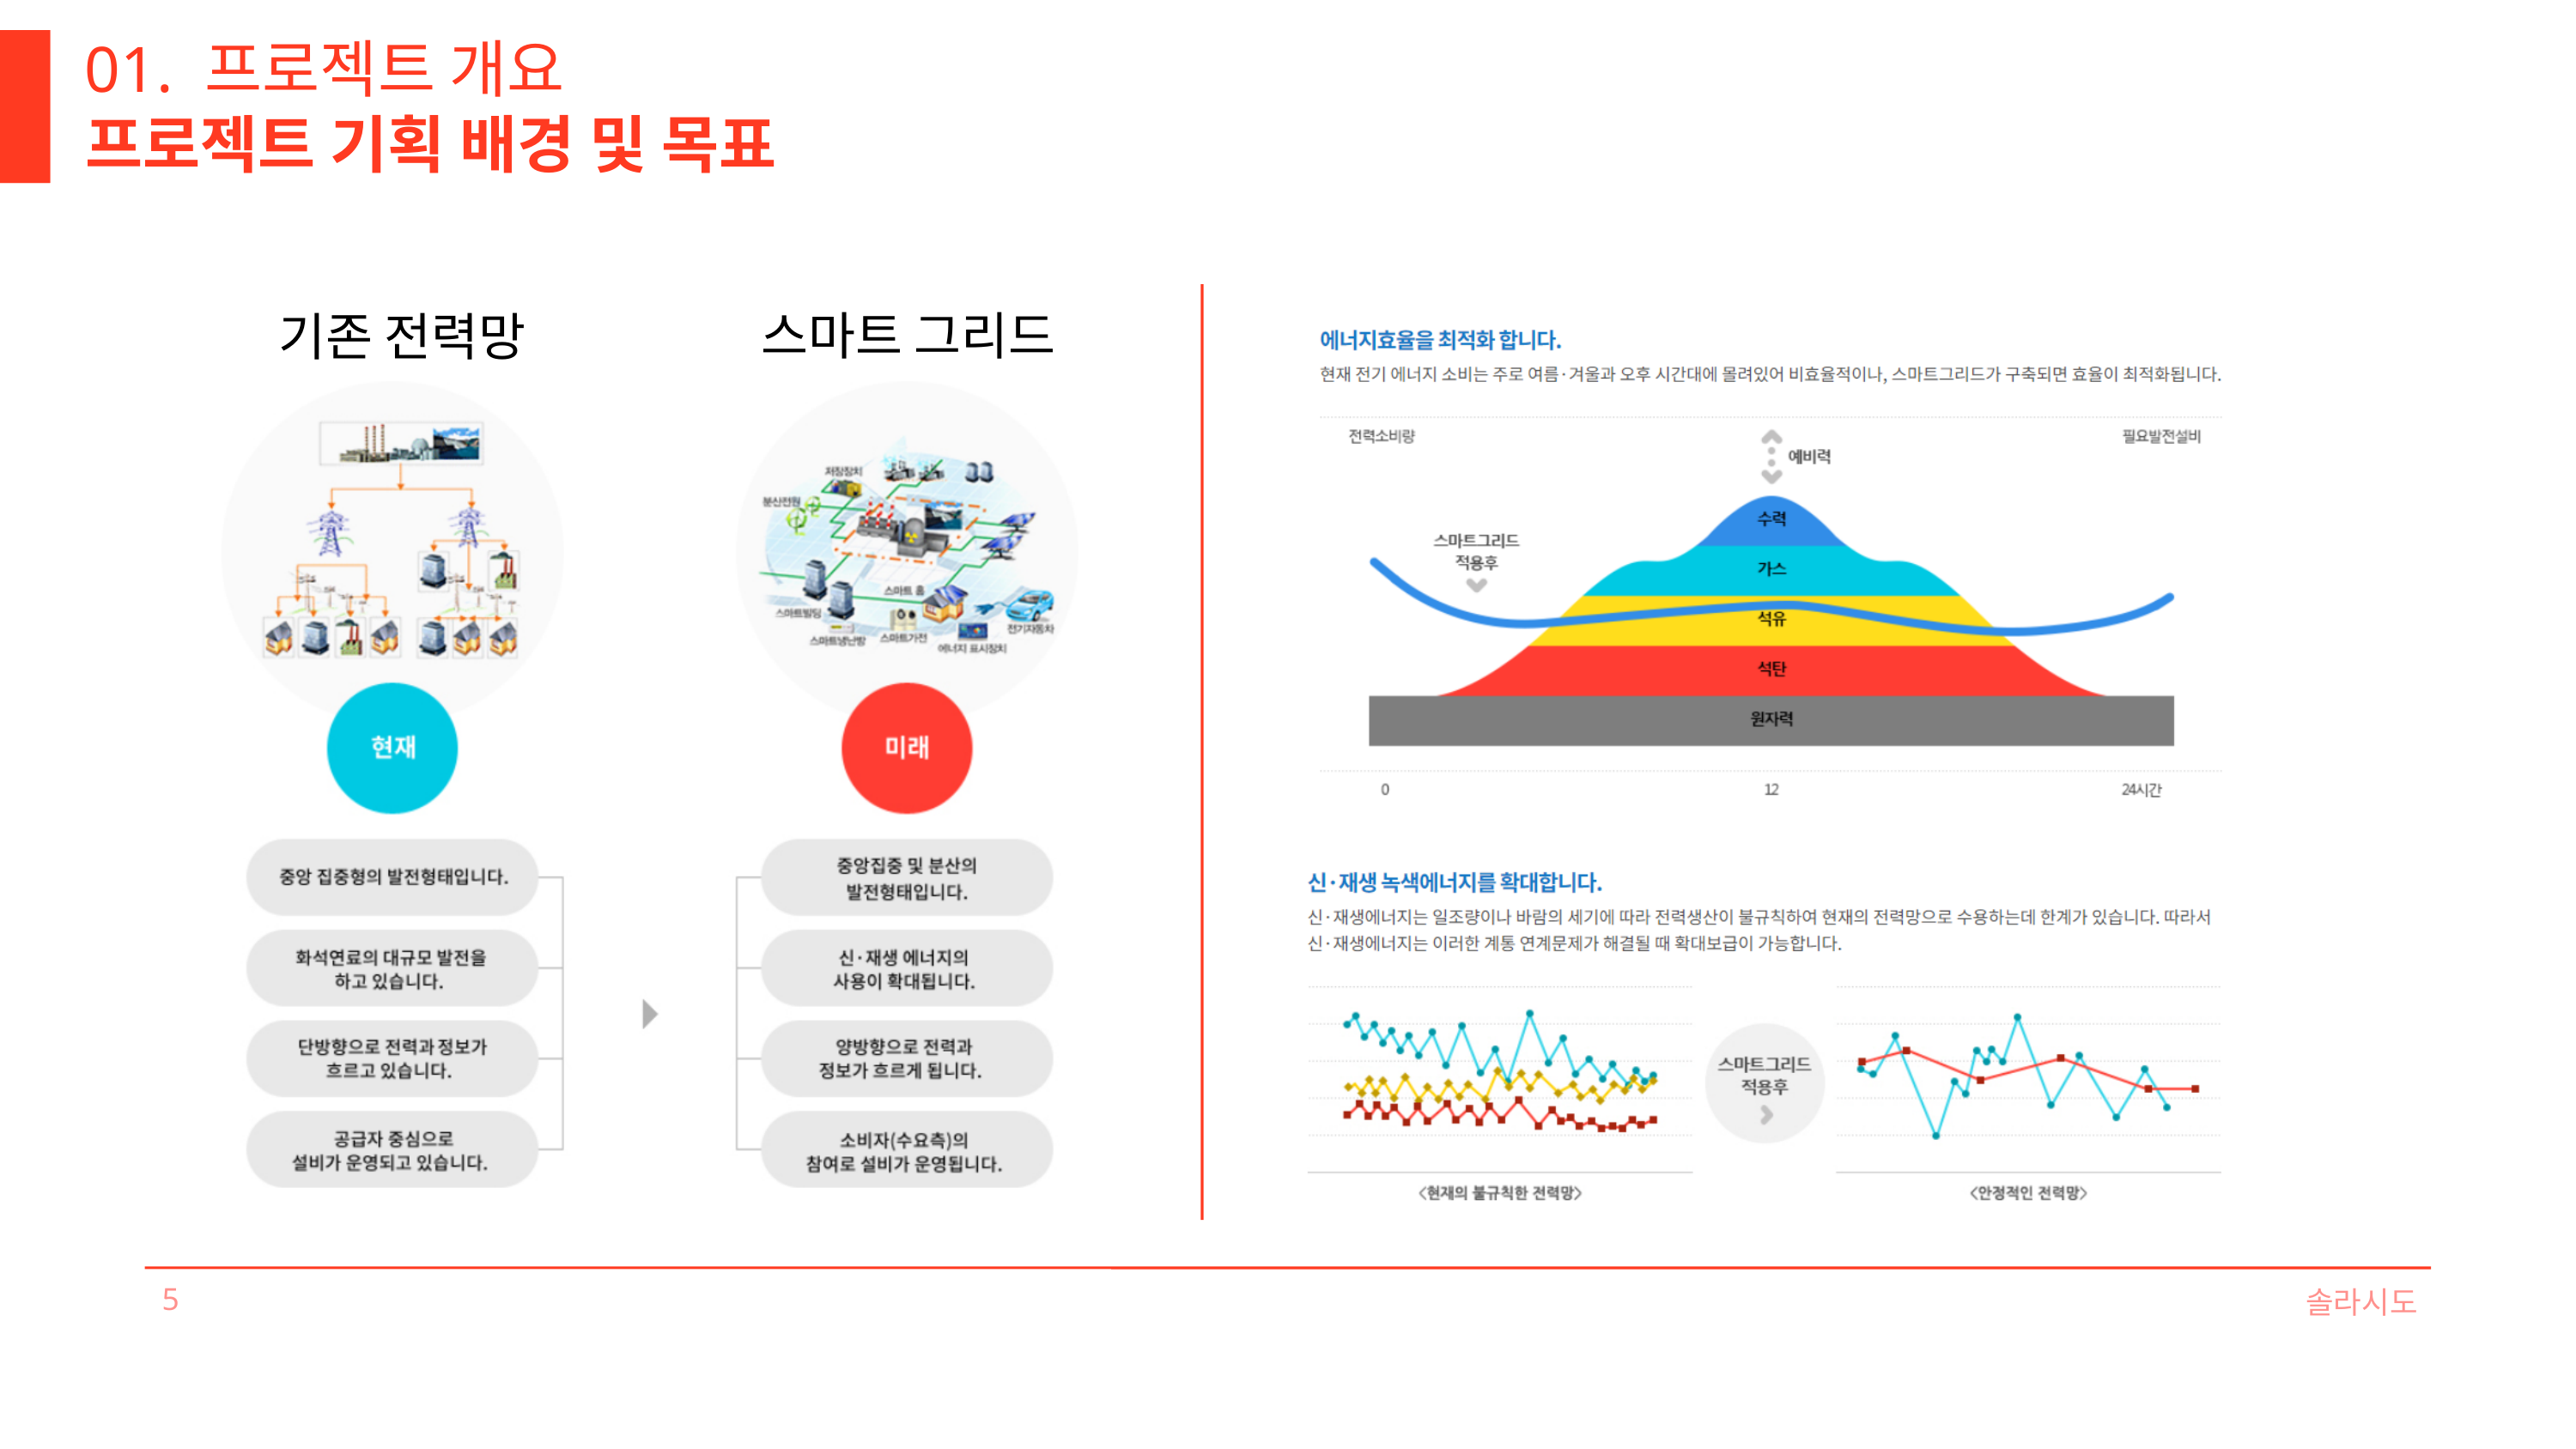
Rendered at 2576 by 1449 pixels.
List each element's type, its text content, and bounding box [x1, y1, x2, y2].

text_box 스마트 그리드 [750, 303, 1066, 366]
text_box 기존 전력망 [268, 304, 538, 367]
text_box [0, 30, 51, 184]
picture [192, 372, 1149, 1194]
picture [1275, 840, 2296, 1252]
slide_number 5 [149, 1275, 450, 1326]
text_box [84, 32, 1682, 184]
picture [1275, 304, 2264, 824]
footer 솔라시도 [2023, 1279, 2432, 1331]
